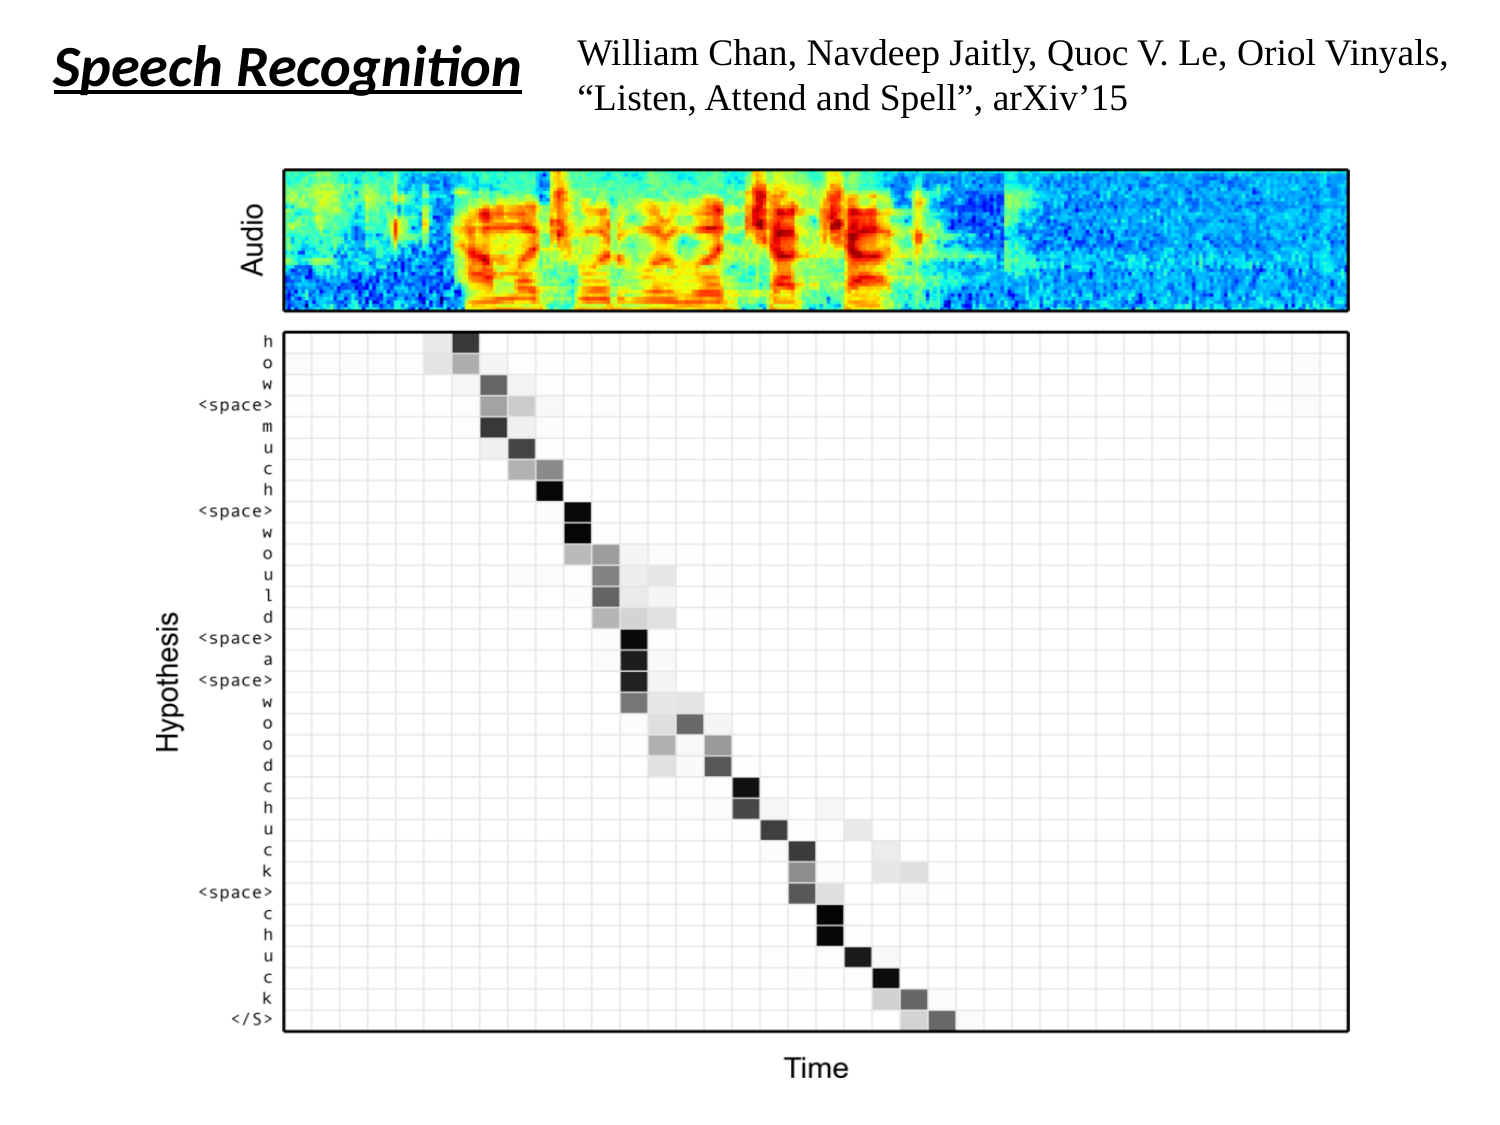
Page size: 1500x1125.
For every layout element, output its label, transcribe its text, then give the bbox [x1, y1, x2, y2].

text_box William Chan, Navdeep Jaitly, Quoc V. Le, Oriol Vinyals, “Listen, Attend and Spell”, arXiv’15 [562, 20, 1467, 126]
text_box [156, 73, 1350, 1078]
text_box Speech Recognition [38, 20, 538, 106]
